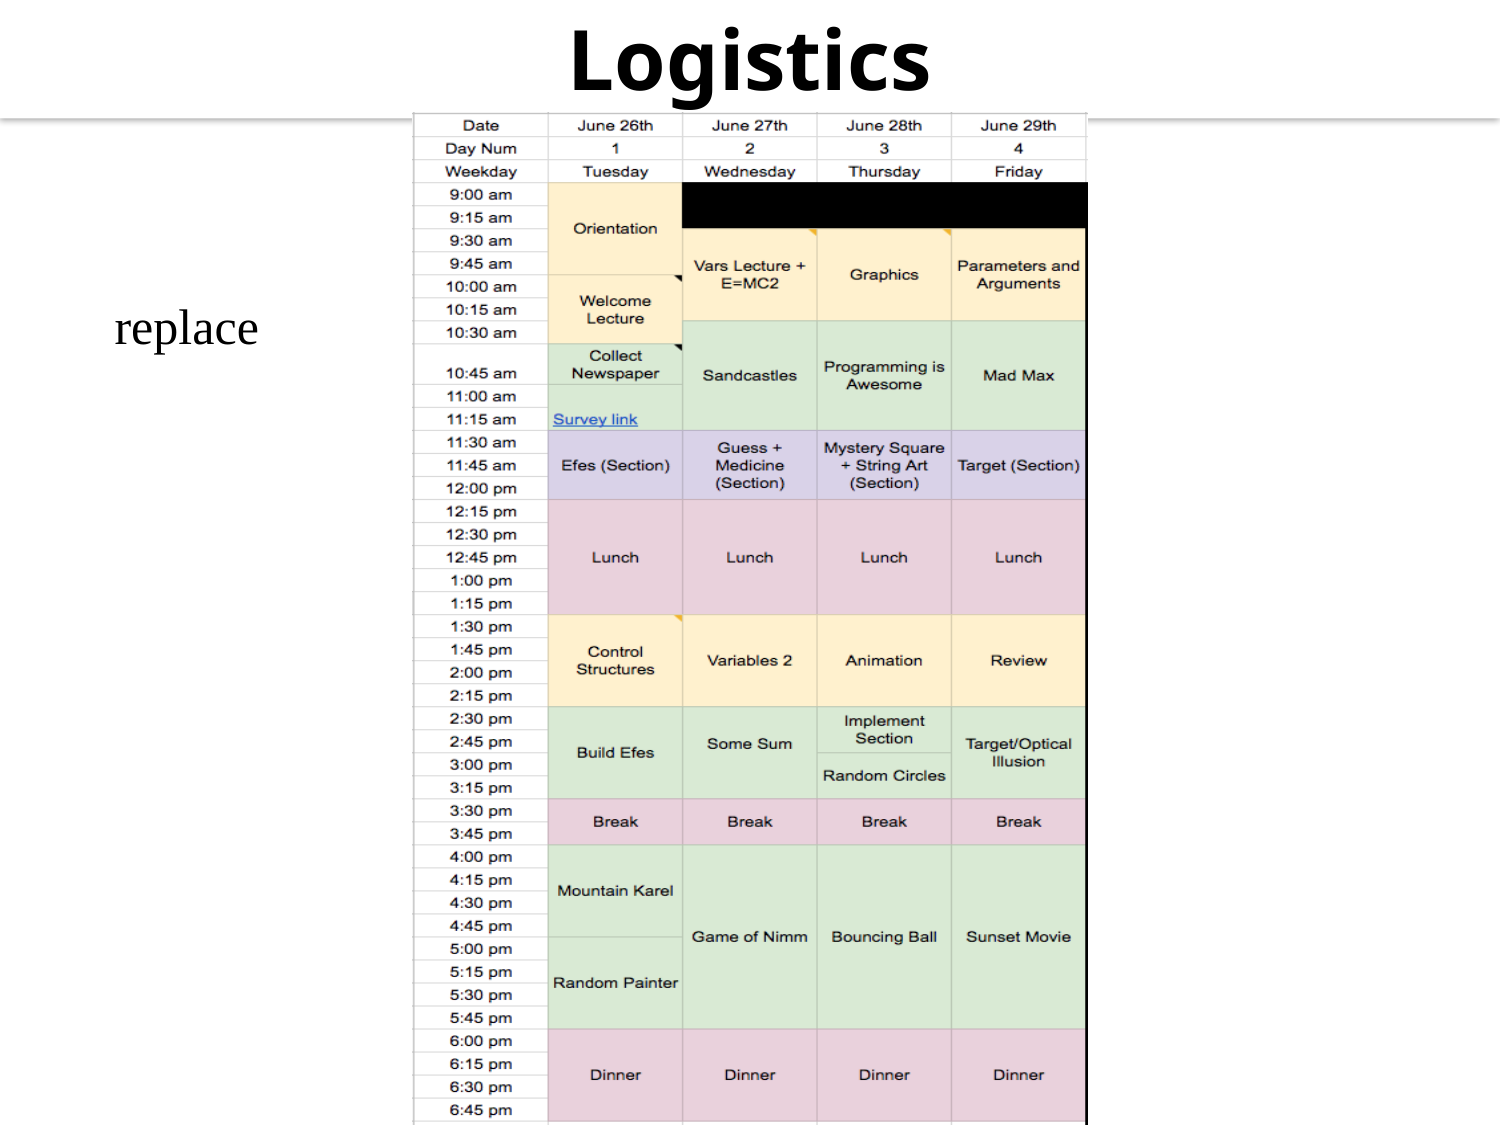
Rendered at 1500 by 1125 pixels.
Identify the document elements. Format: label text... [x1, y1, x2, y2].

text_box replace [99, 287, 325, 363]
picture [412, 112, 1088, 1125]
text_box Logistics [0, 0, 1500, 122]
